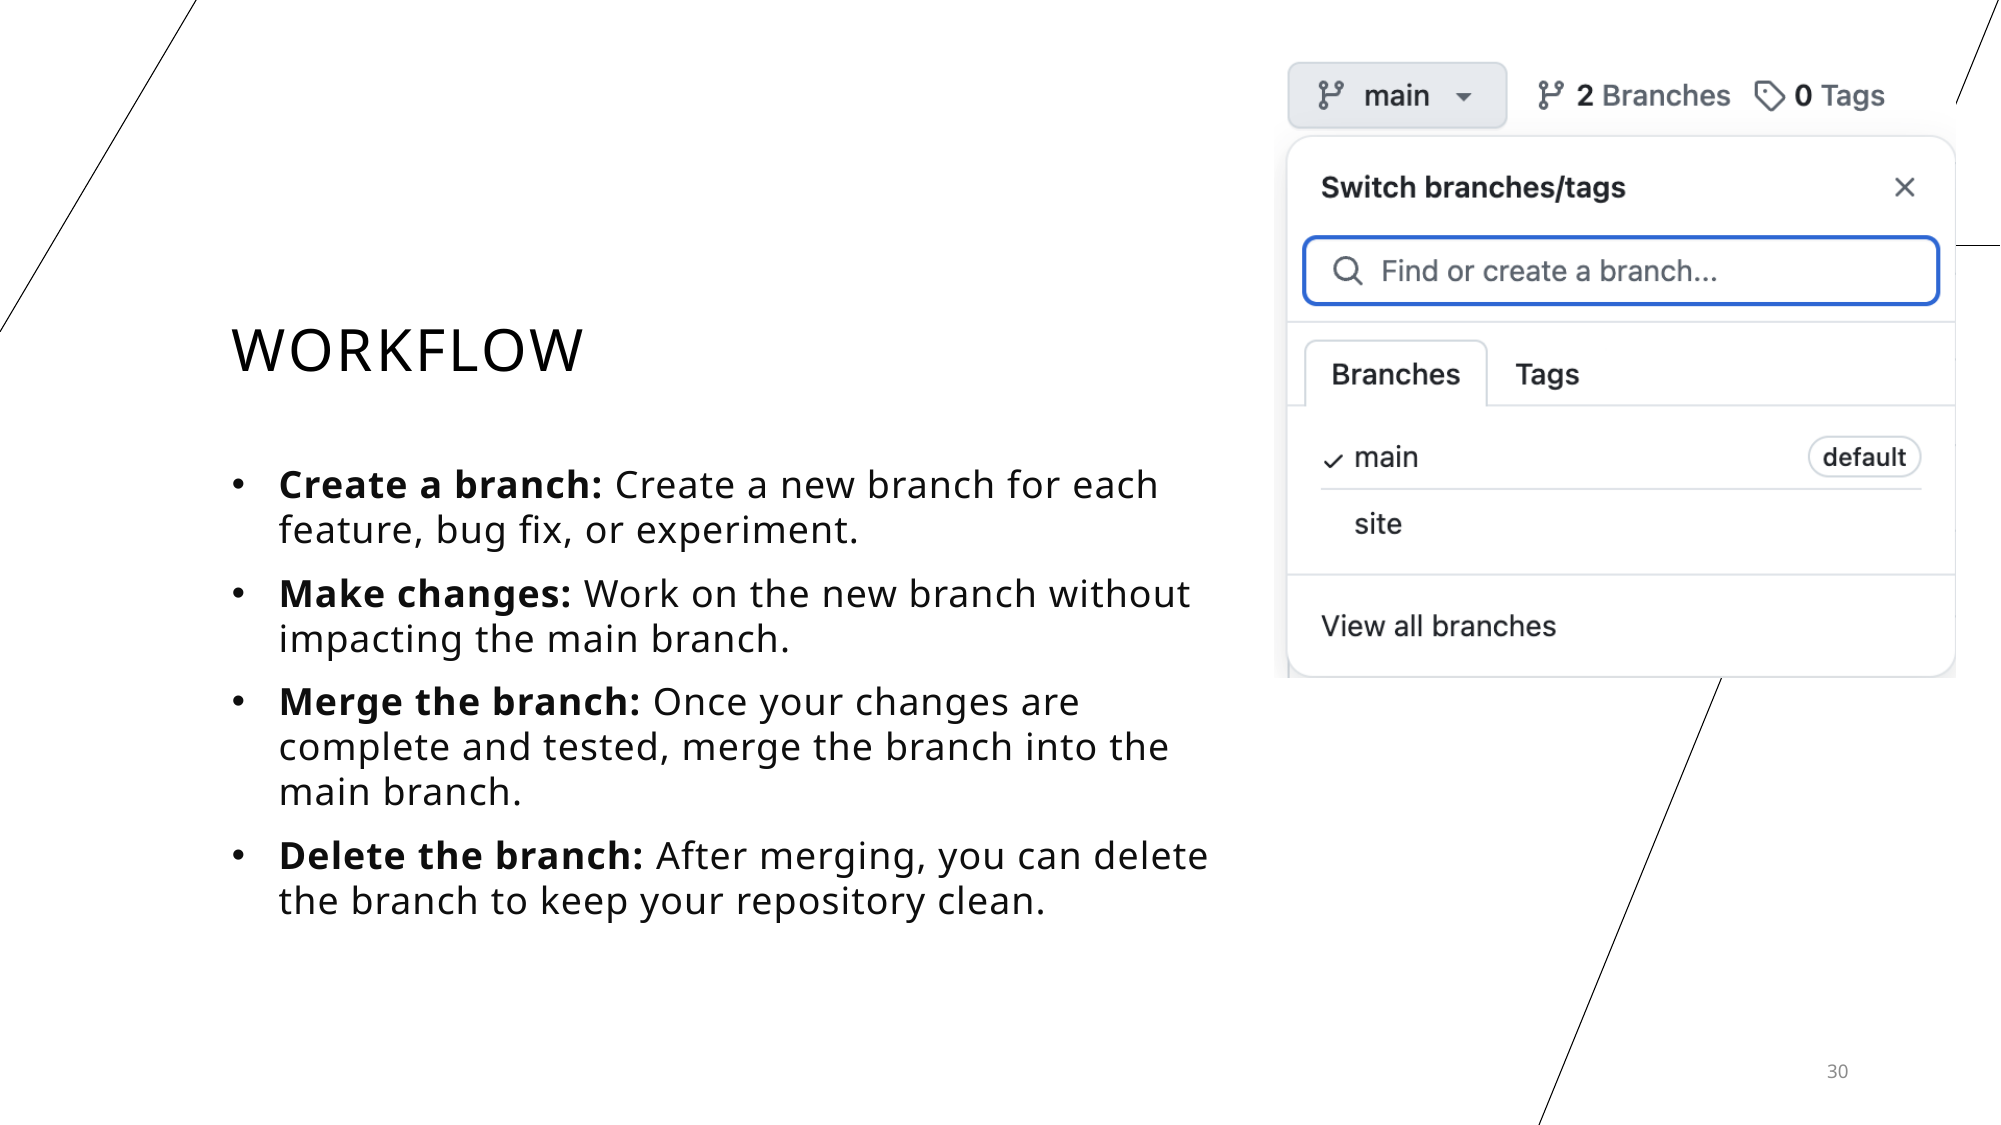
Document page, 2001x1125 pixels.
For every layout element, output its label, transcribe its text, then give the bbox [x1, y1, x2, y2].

list Create a branch: Create a new branch for each feature, bug fix, or experiment. Make changes: Work on the new branch without impacting the main branch. Merge the branch: Once your changes are complete and tested, merge the branch into the main branch. Delete the branch: After merging, you can delete the branch to keep your repository clean. [216, 453, 1275, 1013]
picture [1274, 43, 1956, 678]
slide_number 30 [1701, 1042, 1864, 1103]
title Workflow [216, 43, 1274, 392]
